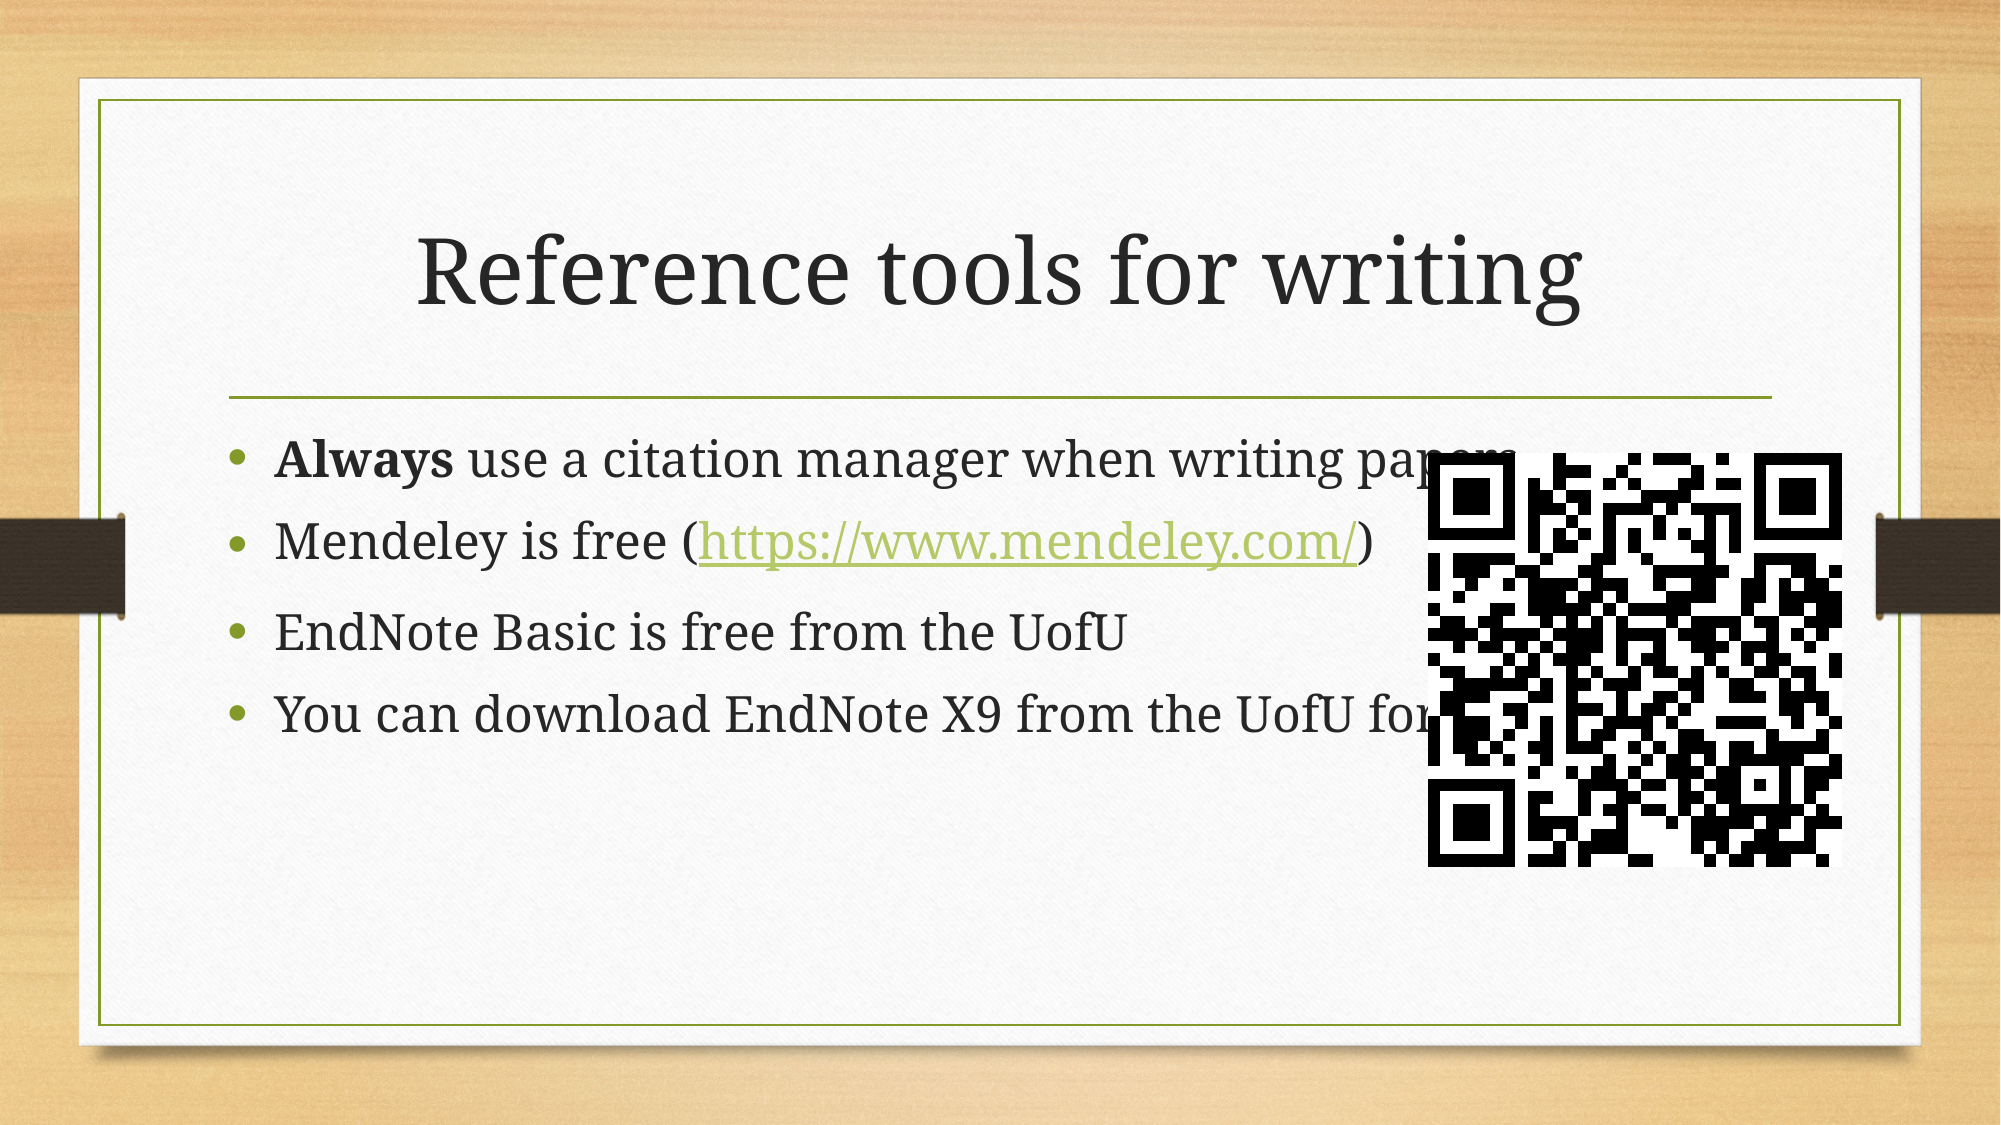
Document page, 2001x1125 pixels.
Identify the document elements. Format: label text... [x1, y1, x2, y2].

picture [0, 0, 2001, 1125]
title Reference tools for writing [212, 161, 1788, 375]
list Always use a citation manager when writing papers. Mendeley is free (https://www.mendeley.com/) EndNote Basic is free from the UofU You can download EndNote X9 from the UofU for $22 [212, 419, 1788, 964]
